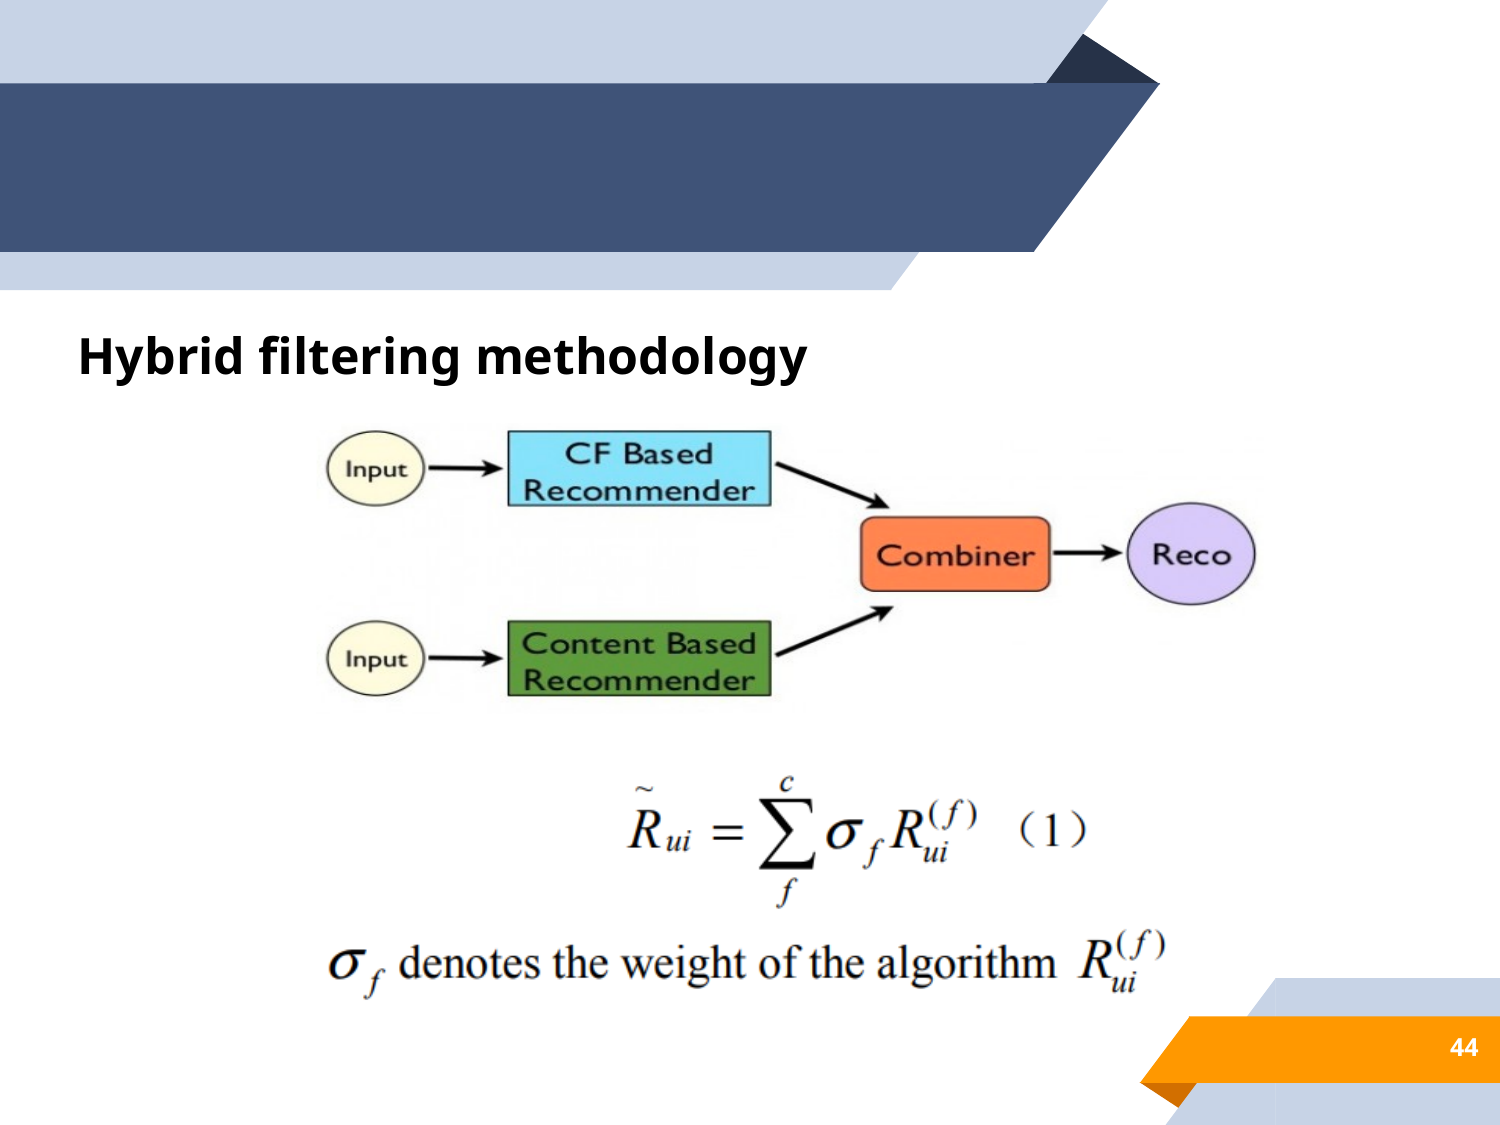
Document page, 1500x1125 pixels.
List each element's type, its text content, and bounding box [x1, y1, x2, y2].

picture [250, 422, 1306, 714]
slide_number ‹#› [1249, 1014, 1494, 1084]
text_box Hybrid filtering methodology [62, 153, 1046, 522]
picture [323, 760, 1177, 1011]
